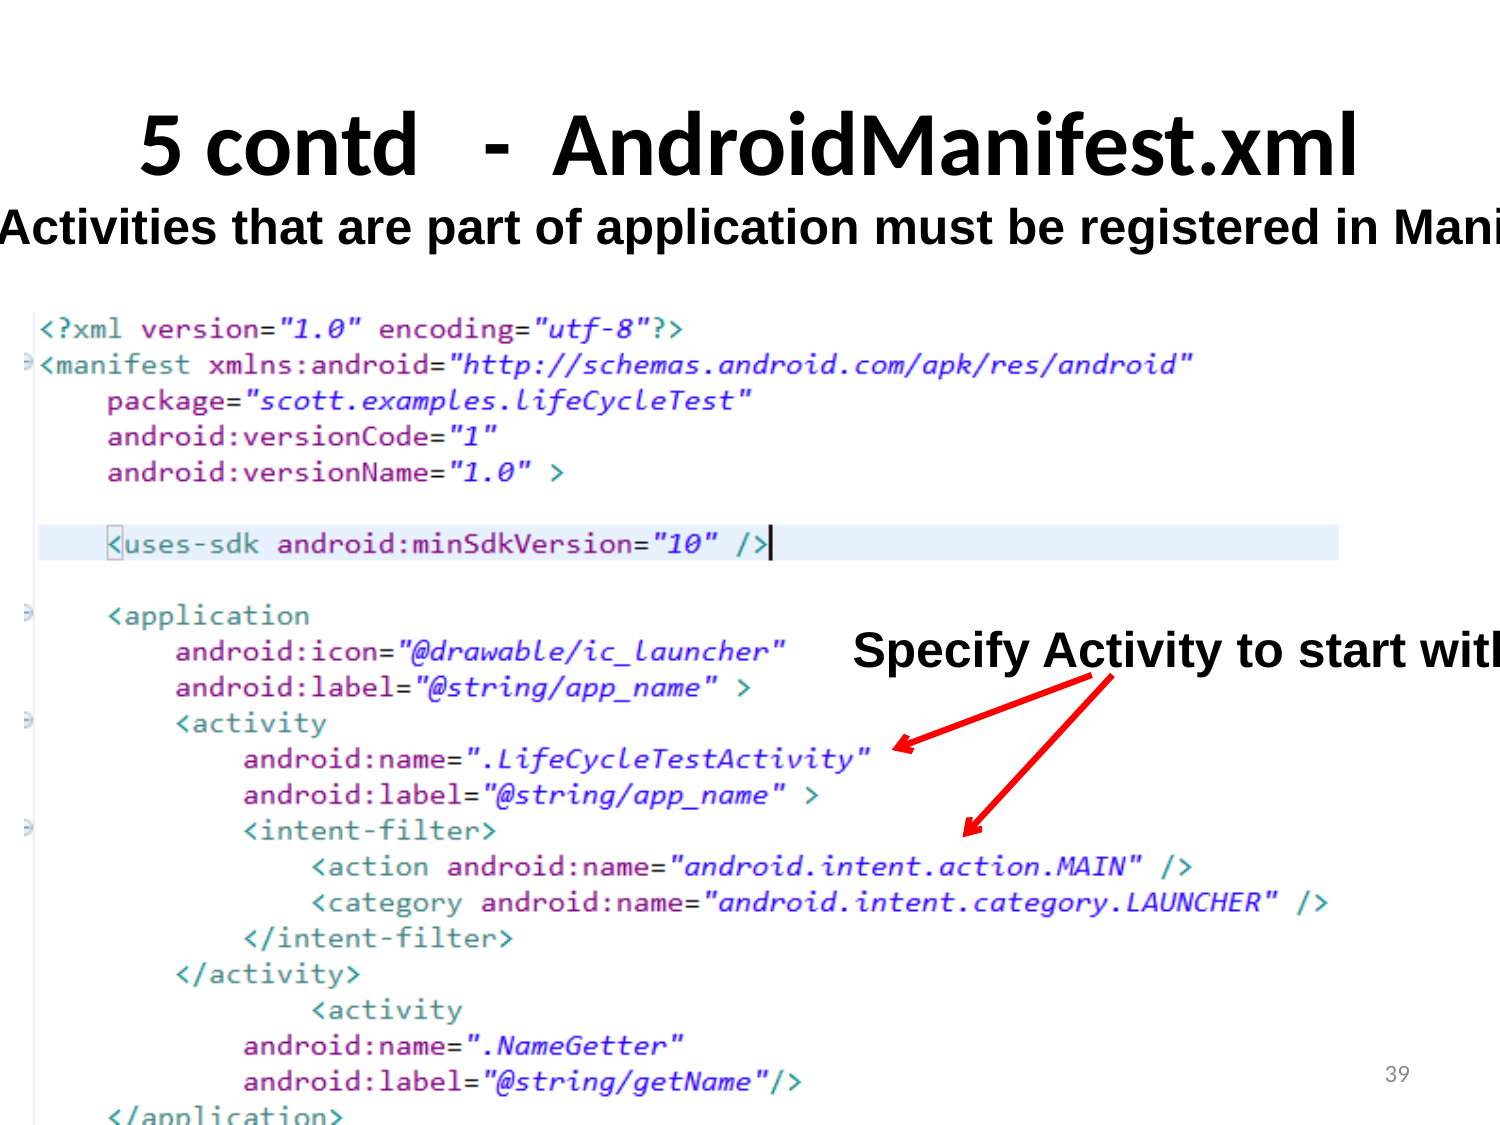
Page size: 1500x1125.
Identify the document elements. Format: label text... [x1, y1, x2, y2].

title 5 contd - AndroidManifest.xml [74, 44, 1426, 186]
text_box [962, 674, 1113, 838]
text_box All Activities that are part of application must be registered in Manifest [0, 186, 1500, 262]
picture [24, 312, 1340, 1125]
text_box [891, 674, 961, 751]
slide_number 39 [1343, 1042, 1425, 1103]
text_box Specify Activity to start with [1343, 609, 1500, 685]
